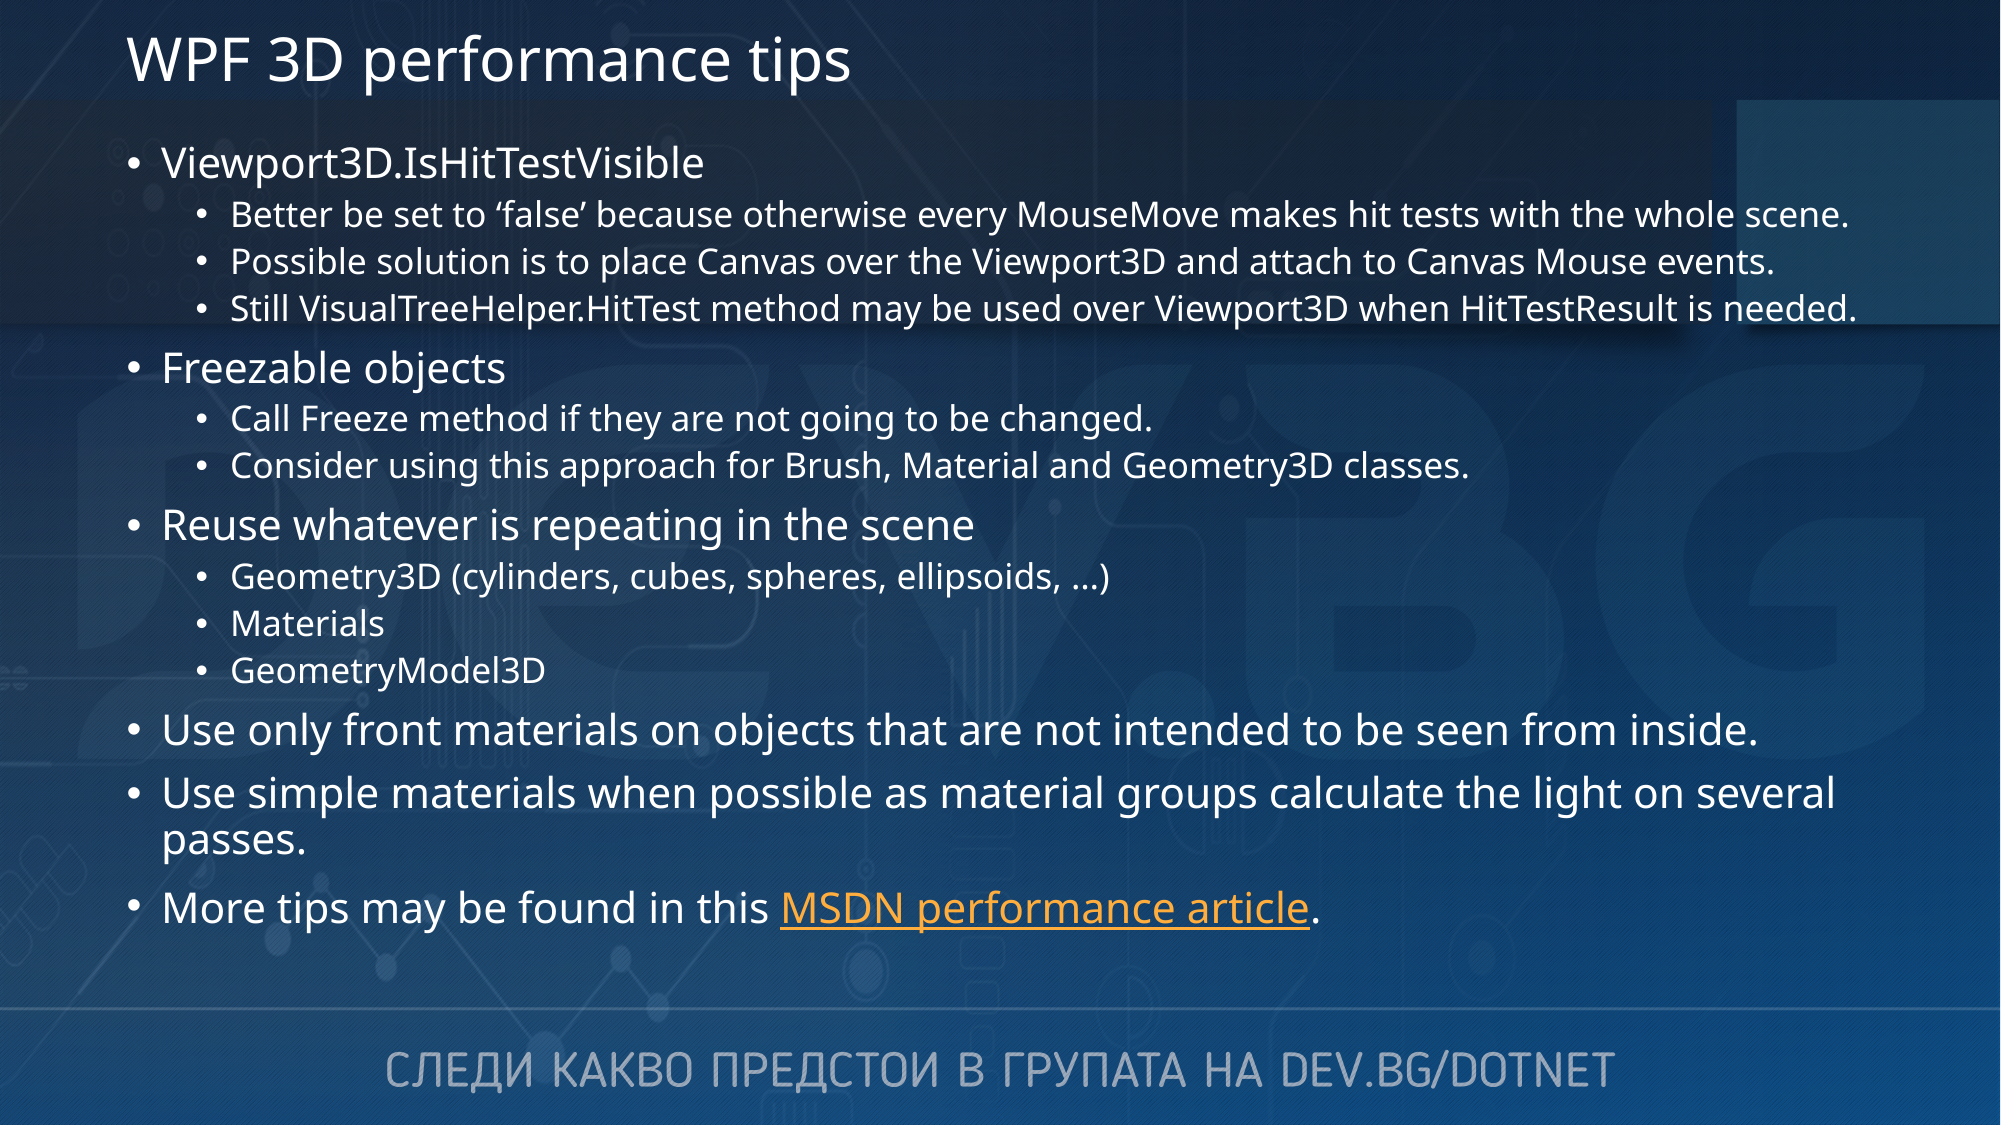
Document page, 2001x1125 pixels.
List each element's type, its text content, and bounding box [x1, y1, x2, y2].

title WPF 3D performance tips [111, 21, 1689, 103]
picture [0, 0, 2001, 1125]
list Viewport3D.IsHitTestVisible Better be set to ‘false’ because otherwise every MouseMove makes hit tests with the whole scene. Possible solution is to place Canvas over the Viewport3D and attach to Canvas Mouse events. Still VisualTreeHelper.HitTest method may be used over Viewport3D when HitTestResult is needed. Freezable objects Call Freeze method if they are not going to be changed. Consider using this approach for Brush, Material and Geometry3D classes. Reuse whatever is repeating in the scene Geometry3D (cylinders, cubes, spheres, ellipsoids, …) Materials GeometryModel3D Use only front materials on objects that are not intended to be seen from inside. Use simple materials when possible as material groups calculate the light on several passes. More tips may be found in this MSDN performance article. [111, 134, 1879, 974]
